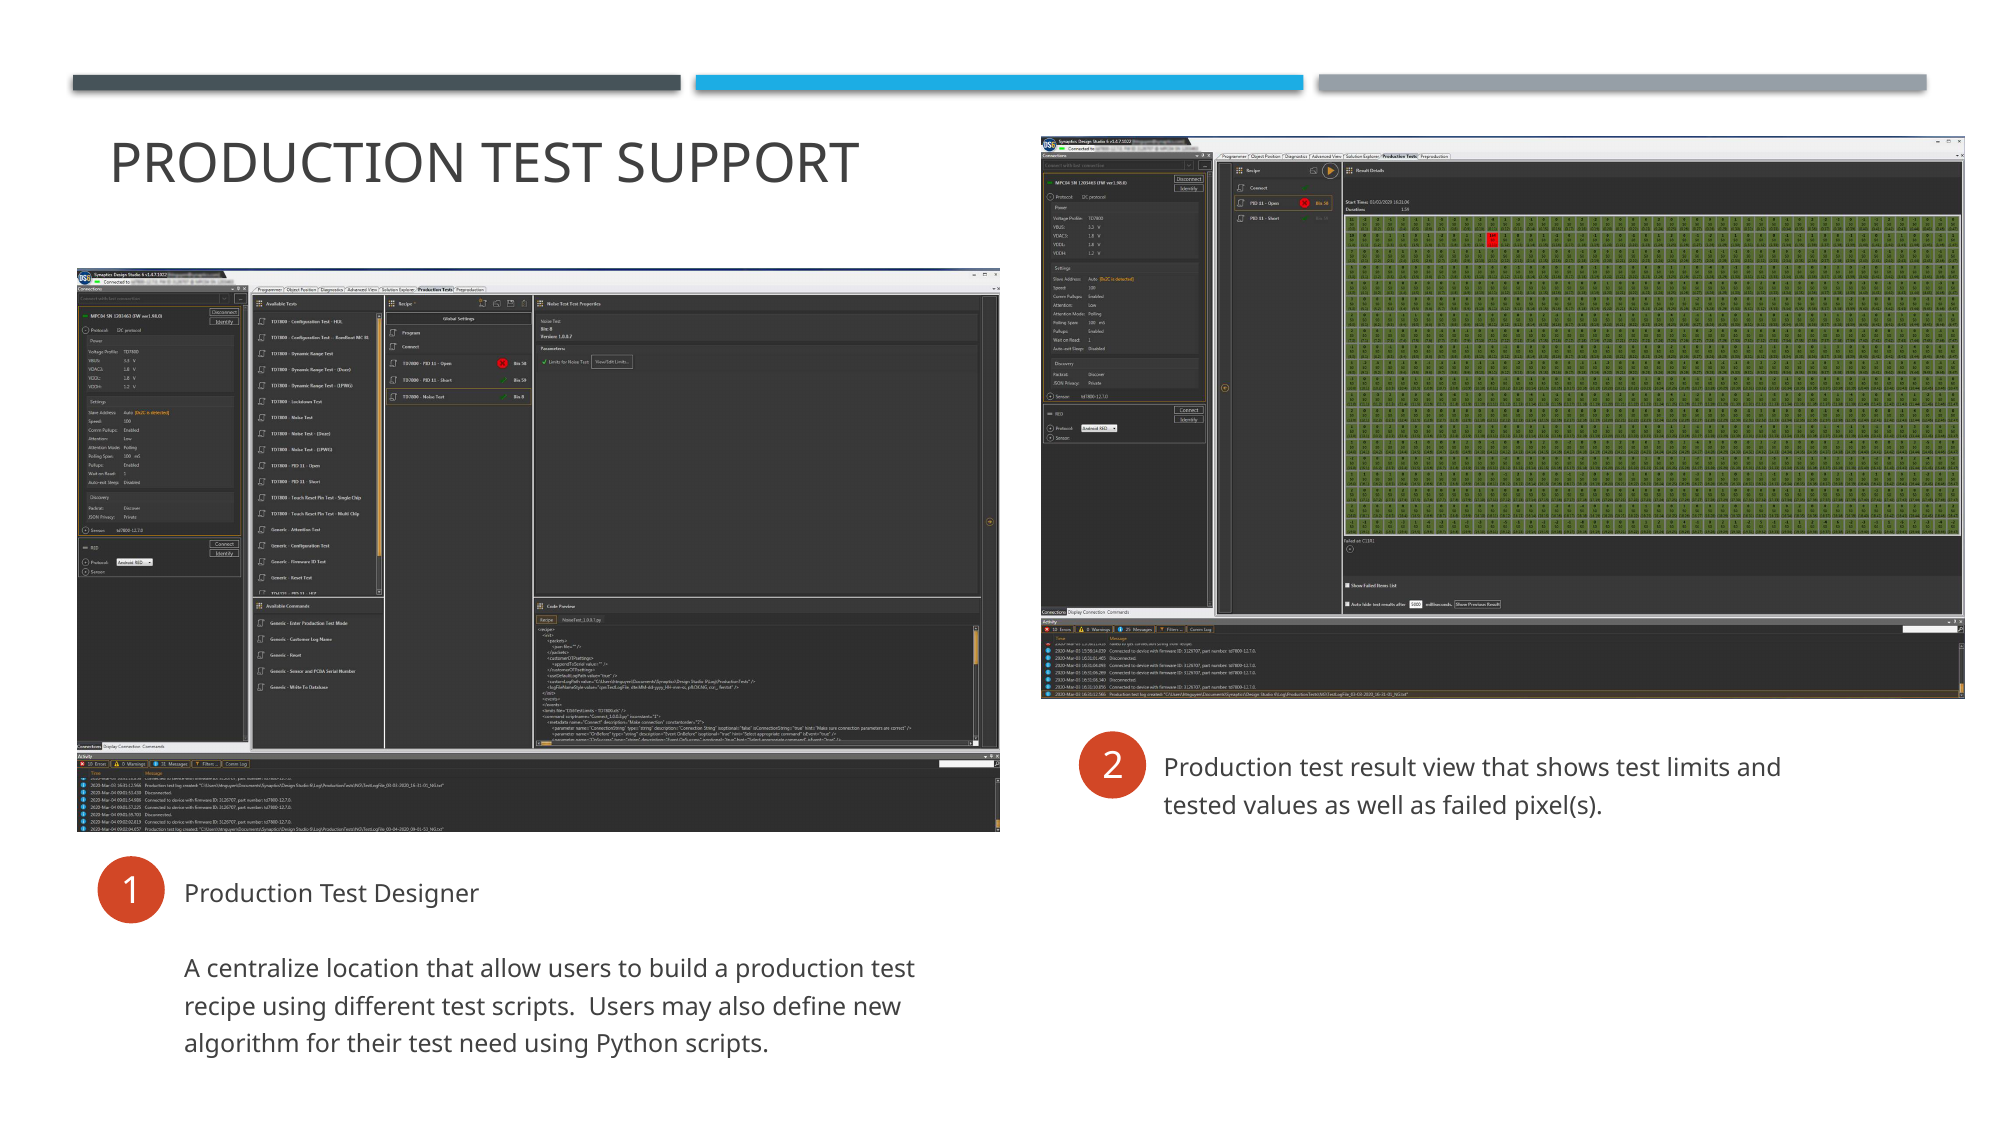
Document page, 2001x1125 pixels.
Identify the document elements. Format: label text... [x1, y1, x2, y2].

picture [76, 268, 1000, 833]
title Production Test support [94, 119, 1904, 201]
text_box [85, 855, 178, 924]
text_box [1066, 730, 1160, 800]
picture [1041, 135, 1966, 700]
text_box Production Test Designer A centralize location that allow users to build a production test recipe using different test scripts. Users may also define new algorithm for their test need using Python scripts. [169, 862, 951, 1080]
text_box Production test result view that shows test limits and tested values as well as failed pixel(s). [1148, 736, 1863, 859]
